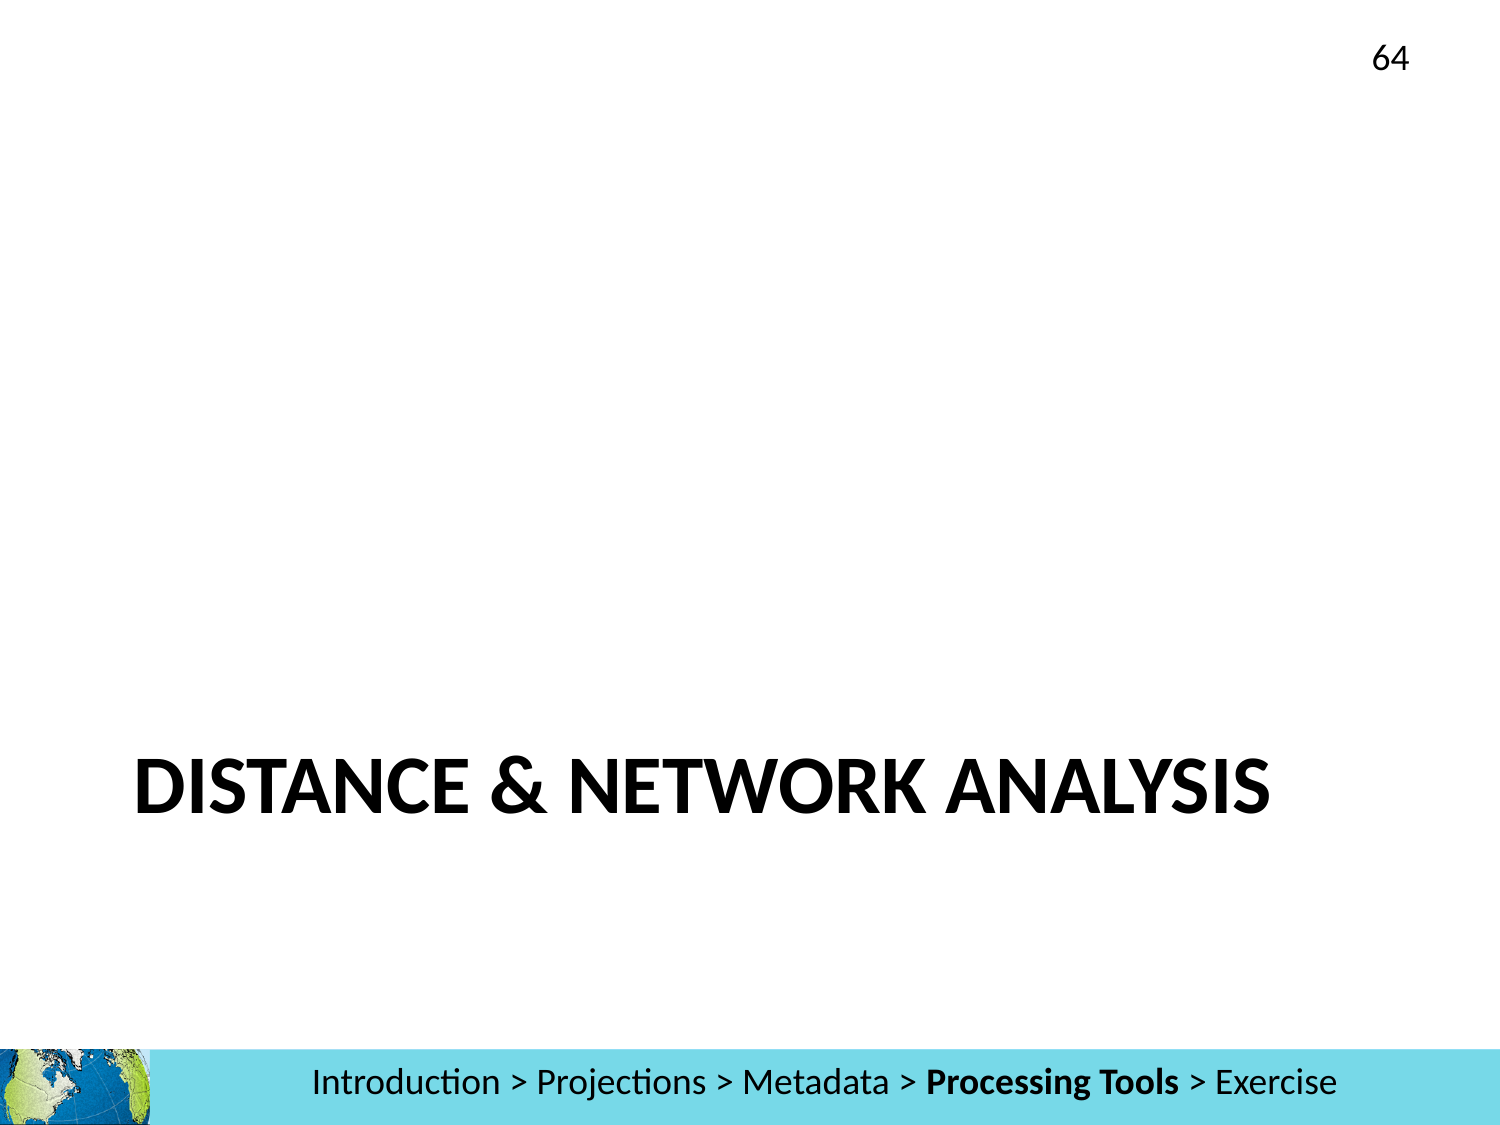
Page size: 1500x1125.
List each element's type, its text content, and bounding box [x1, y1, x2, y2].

title Distance & Network Analysis [118, 722, 1394, 947]
text_box Introduction > Projections > Metadata > Processing Tools > Exercise [149, 1049, 1500, 1125]
picture [78, 1049, 149, 1125]
picture [0, 1049, 84, 1125]
text_box 64 [1356, 25, 1500, 86]
